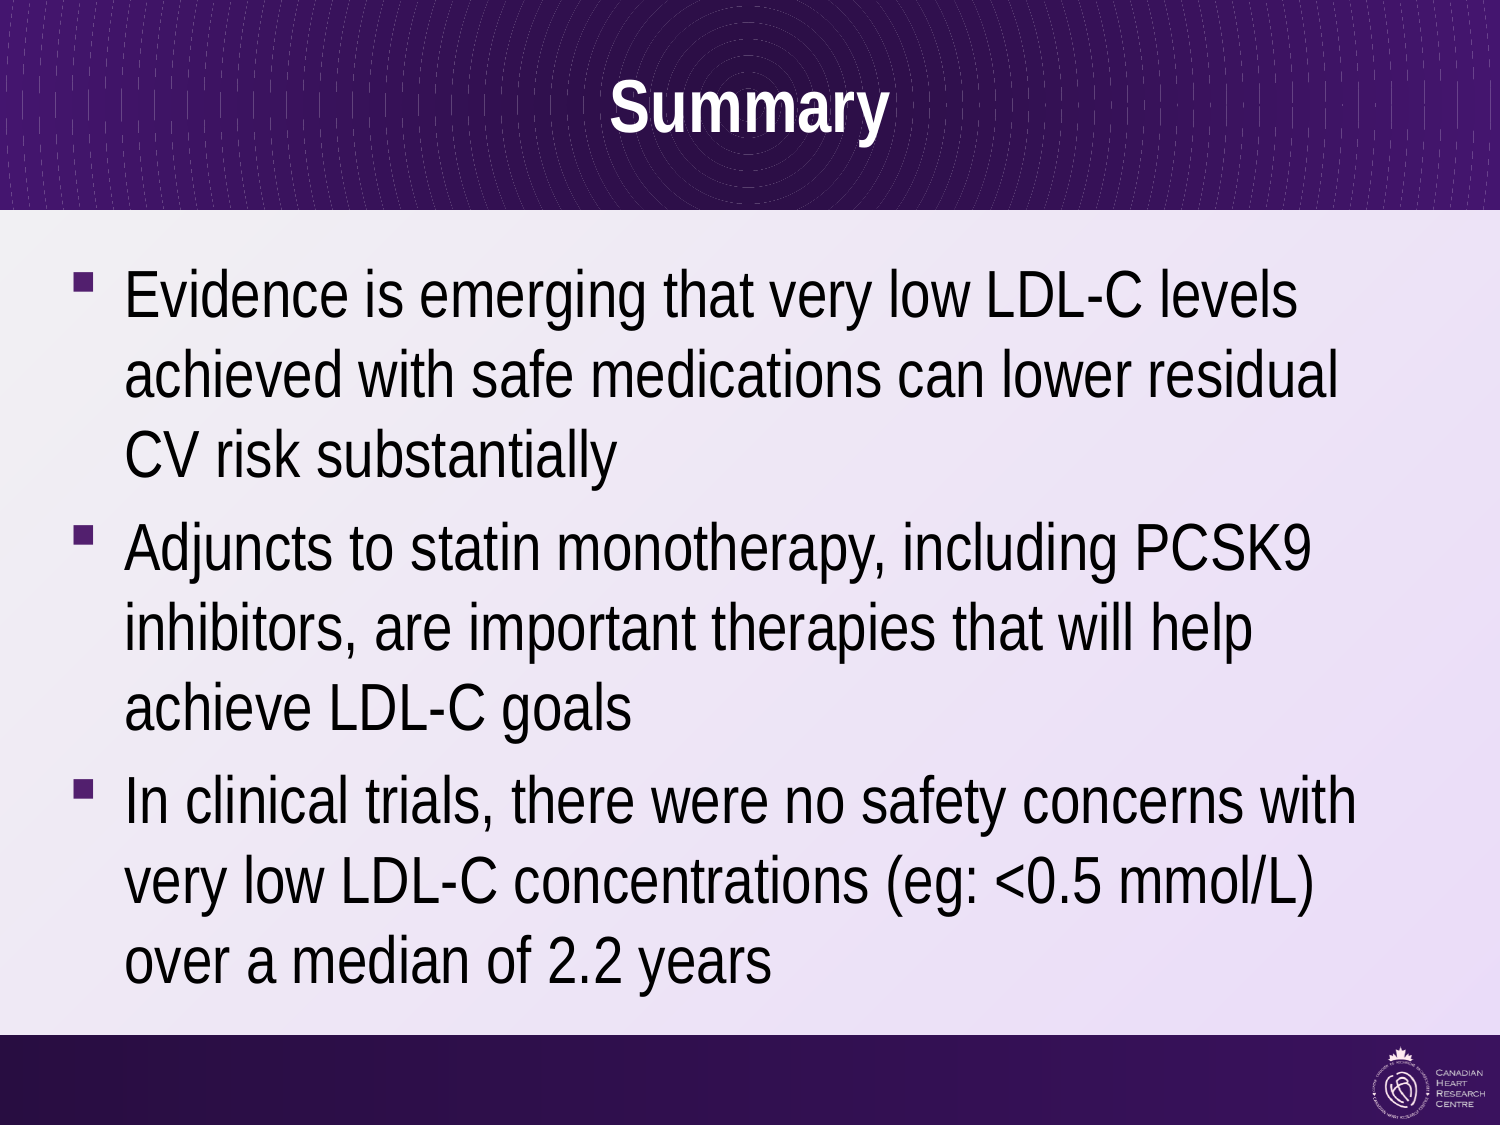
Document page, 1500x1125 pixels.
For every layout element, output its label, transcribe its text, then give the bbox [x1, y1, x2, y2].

text_box Evidence is emerging that very low LDL-C levels achieved with safe medications can lower residual CV risk substantially Adjuncts to statin monotherapy, including PCSK9 inhibitors, are important therapies that will help achieve LDL-C goals In clinical trials, there were no safety concerns with very low LDL-C concentrations (eg: <0.5 mmol/L) over a median of 2.2 years [53, 243, 1447, 971]
text_box Summary [8, 50, 1492, 156]
text_box [0, 0, 1500, 212]
text_box [0, 1033, 1500, 1125]
picture [1369, 1045, 1487, 1121]
